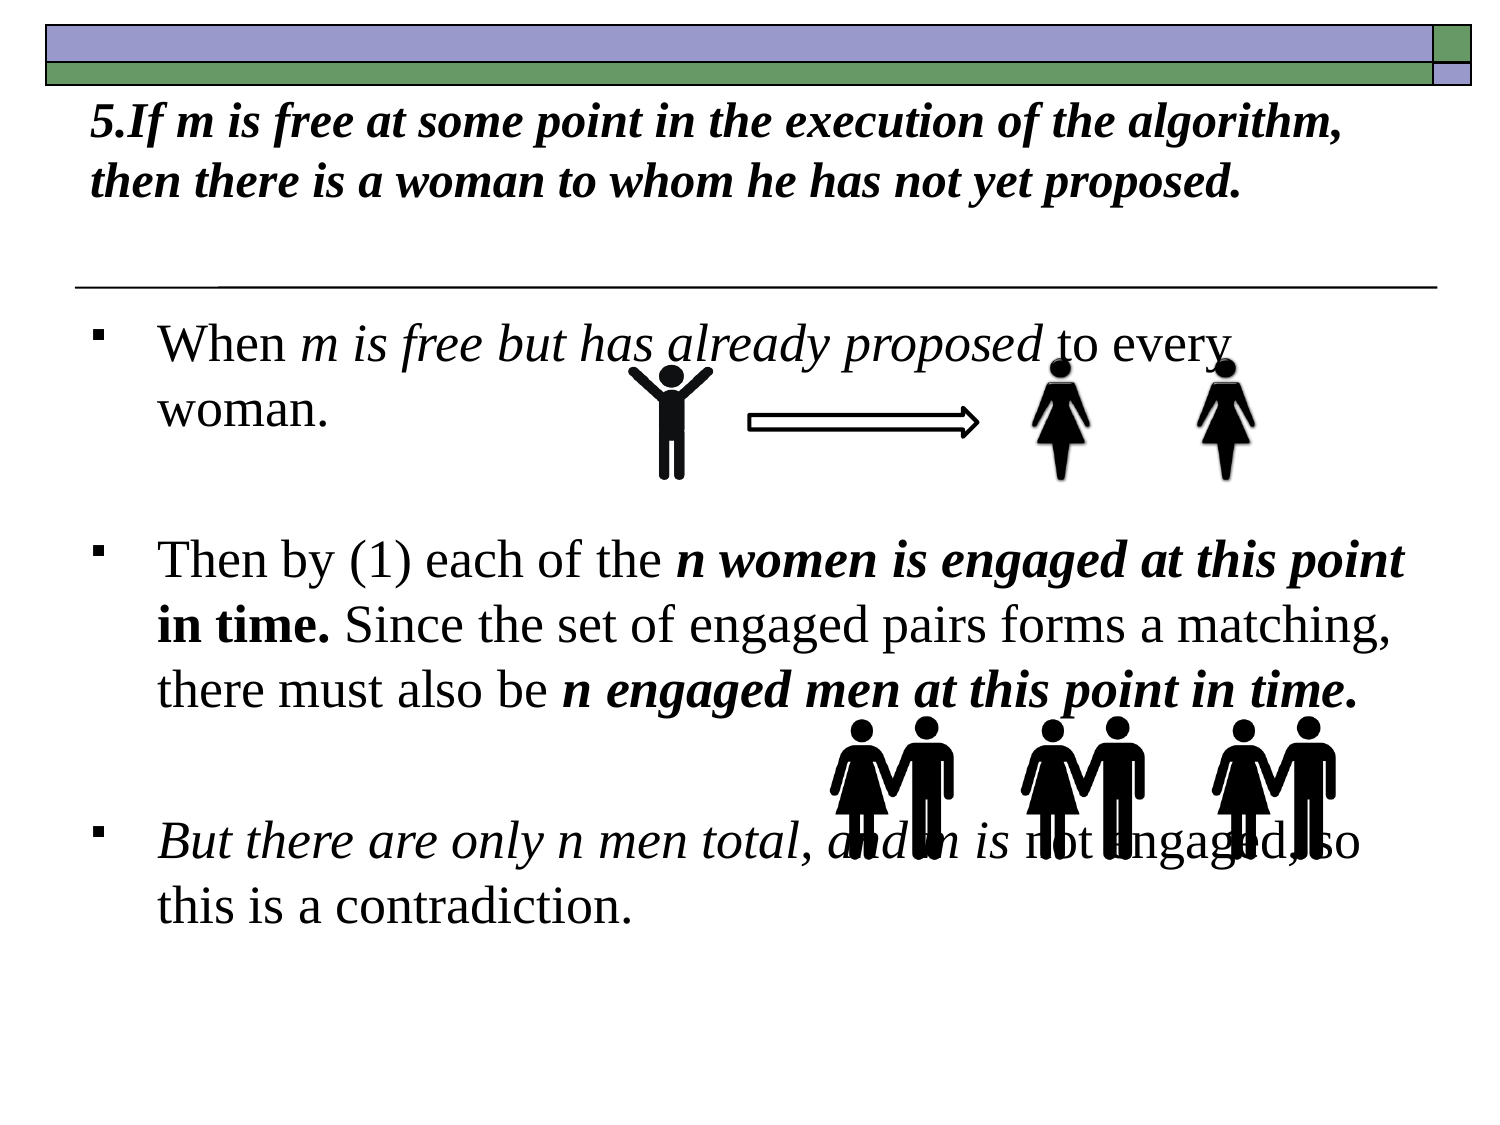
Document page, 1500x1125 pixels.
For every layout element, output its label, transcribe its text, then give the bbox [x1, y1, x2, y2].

title 5.If m is free at some point in the execution of the algorithm, then there is a woman to whom he has not yet proposed. [74, 87, 1426, 276]
picture [1206, 712, 1342, 863]
picture [1015, 712, 1151, 863]
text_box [599, 349, 1301, 488]
list When m is free but has already proposed to every woman. Then by (1) each of the n women is engaged at this point in time. Since the set of engaged pairs forms a matching, there must also be n engaged men at this point in time. But there are only n men total, and m is not engaged, so this is a contradiction. [74, 299, 1426, 1006]
picture [824, 712, 960, 863]
